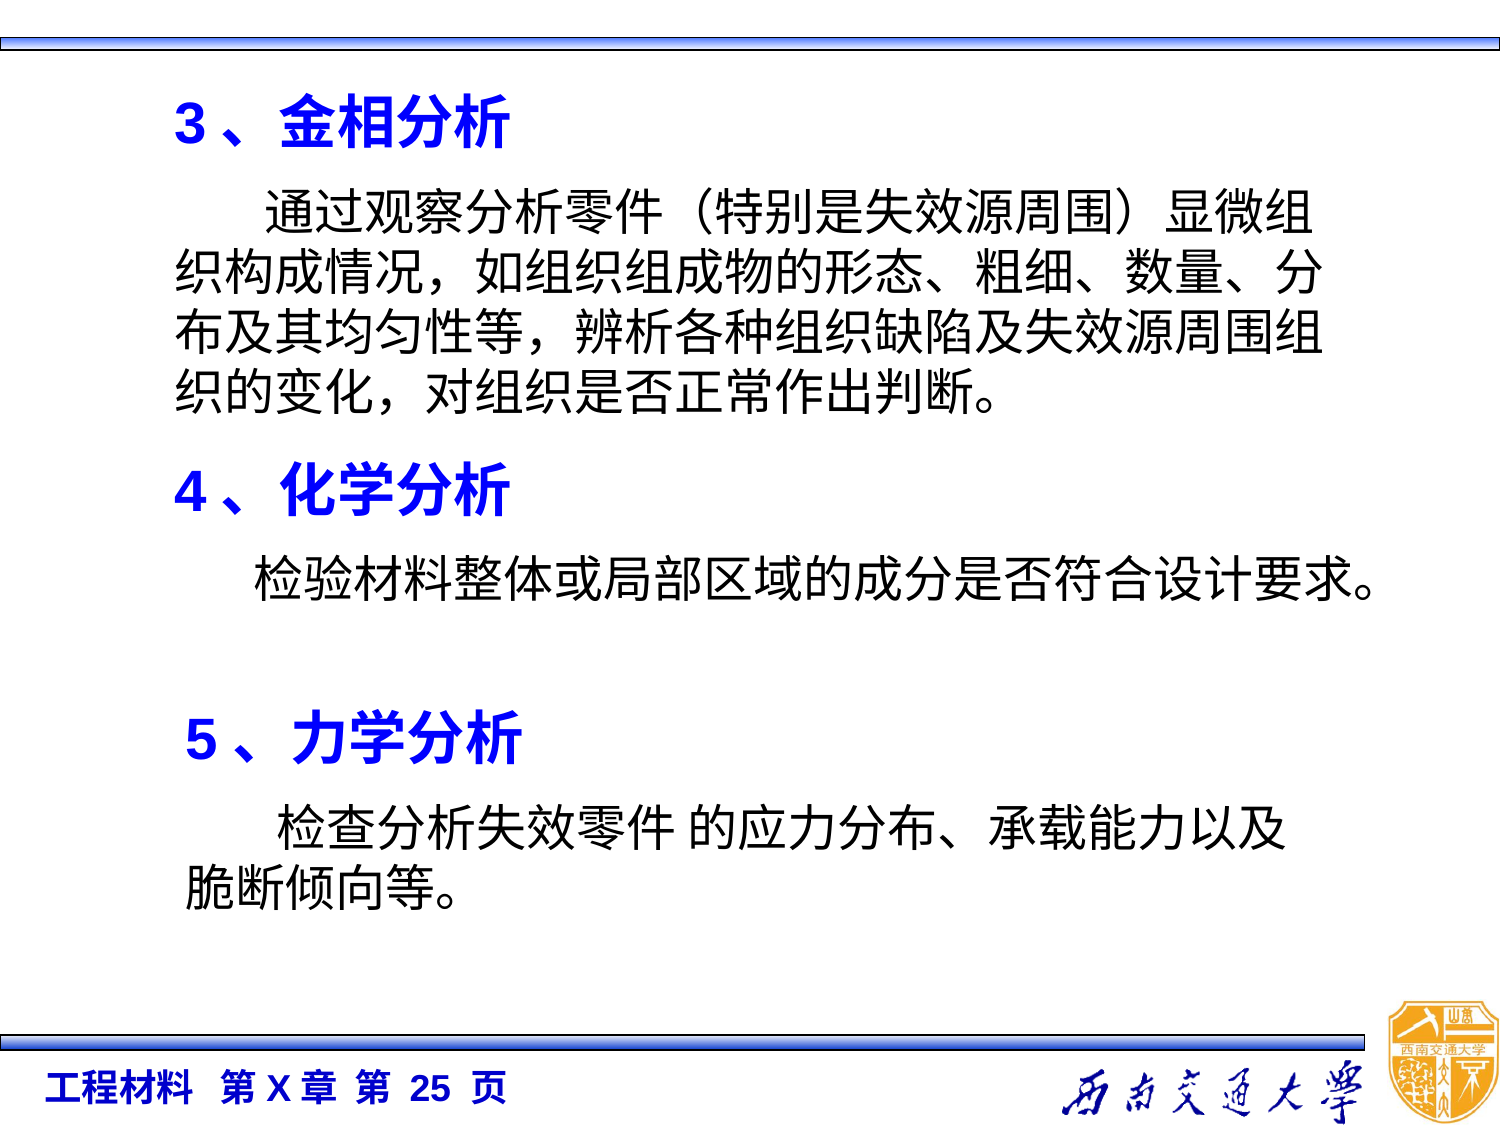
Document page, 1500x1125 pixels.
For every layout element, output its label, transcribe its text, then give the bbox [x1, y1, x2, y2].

text_box 4、化学分析 检验材料整体或局部区域的成分是否符合设计要求。 [159, 445, 1424, 616]
text_box 5、力学分析 检查分析失效零件 的应力分布、承载能力以及脆断倾向等。 [171, 693, 1352, 924]
text_box 3、金相分析 通过观察分析零件（特别是失效源周围）显微组织构成情况，如组织组成物的形态、粗细、数量、分布及其均匀性等，辨析各种组织缺陷及失效源周围组织的变化，对组织是否正常作出判断。 [159, 77, 1376, 428]
picture [1062, 1059, 1363, 1125]
picture [1387, 999, 1500, 1125]
